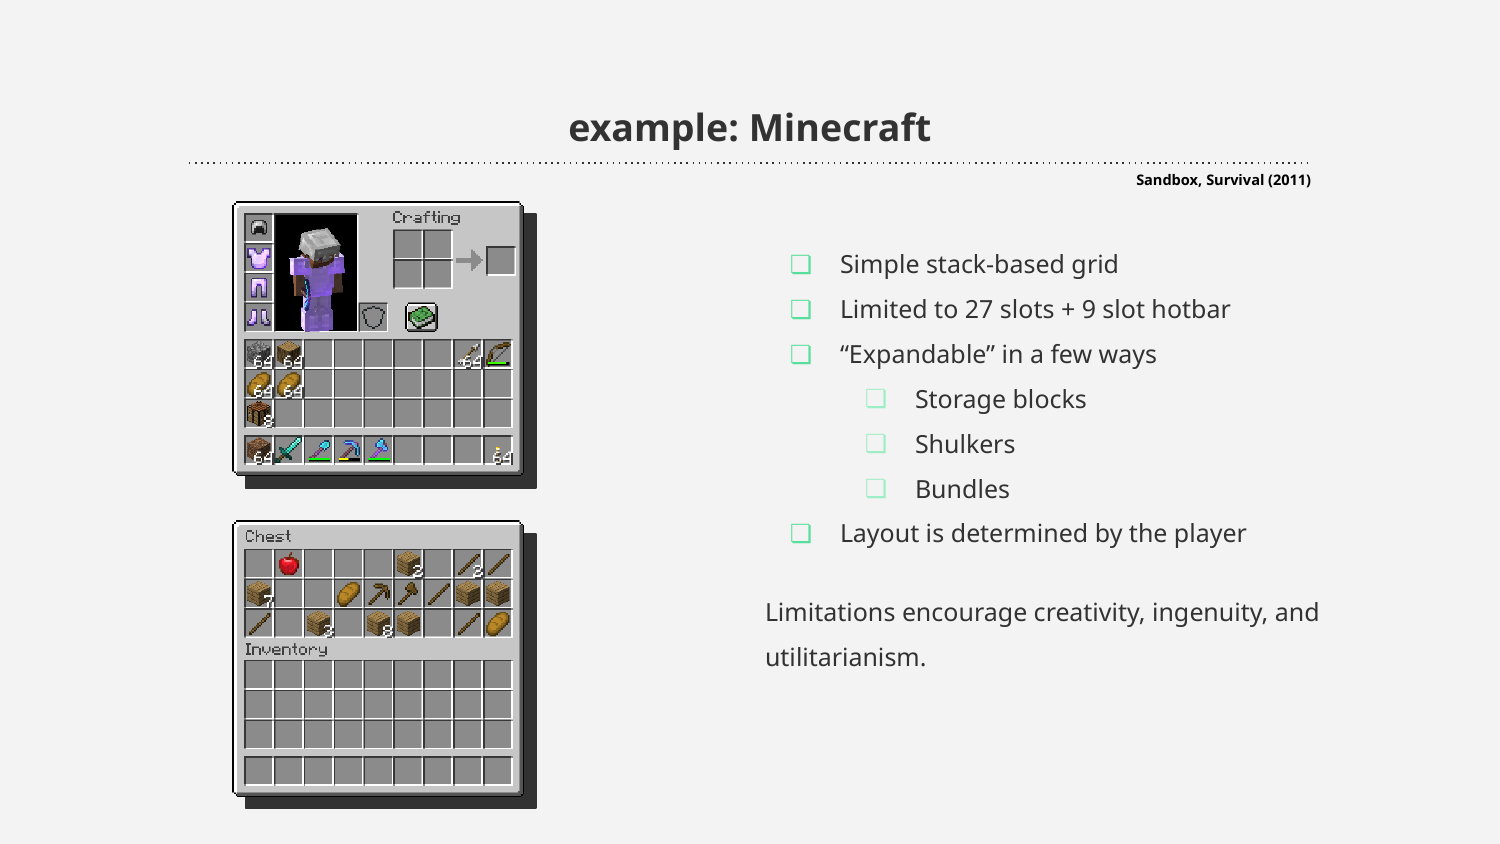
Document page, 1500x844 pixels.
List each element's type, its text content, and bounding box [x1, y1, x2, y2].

list Simple stack-based grid Limited to 27 slots + 9 slot hotbar “Expandable” in a few ways Storage blocks Shulkers Bundles Layout is determined by the player Limitations encourage creativity, ingenuity, and utilitarianism. [750, 218, 1381, 843]
text_box Sandbox, Survival (2011) [188, 168, 1312, 202]
picture [232, 520, 524, 797]
picture [232, 201, 524, 476]
title example: Minecraft [188, 88, 1312, 151]
text_box [245, 214, 536, 489]
text_box [245, 533, 536, 808]
